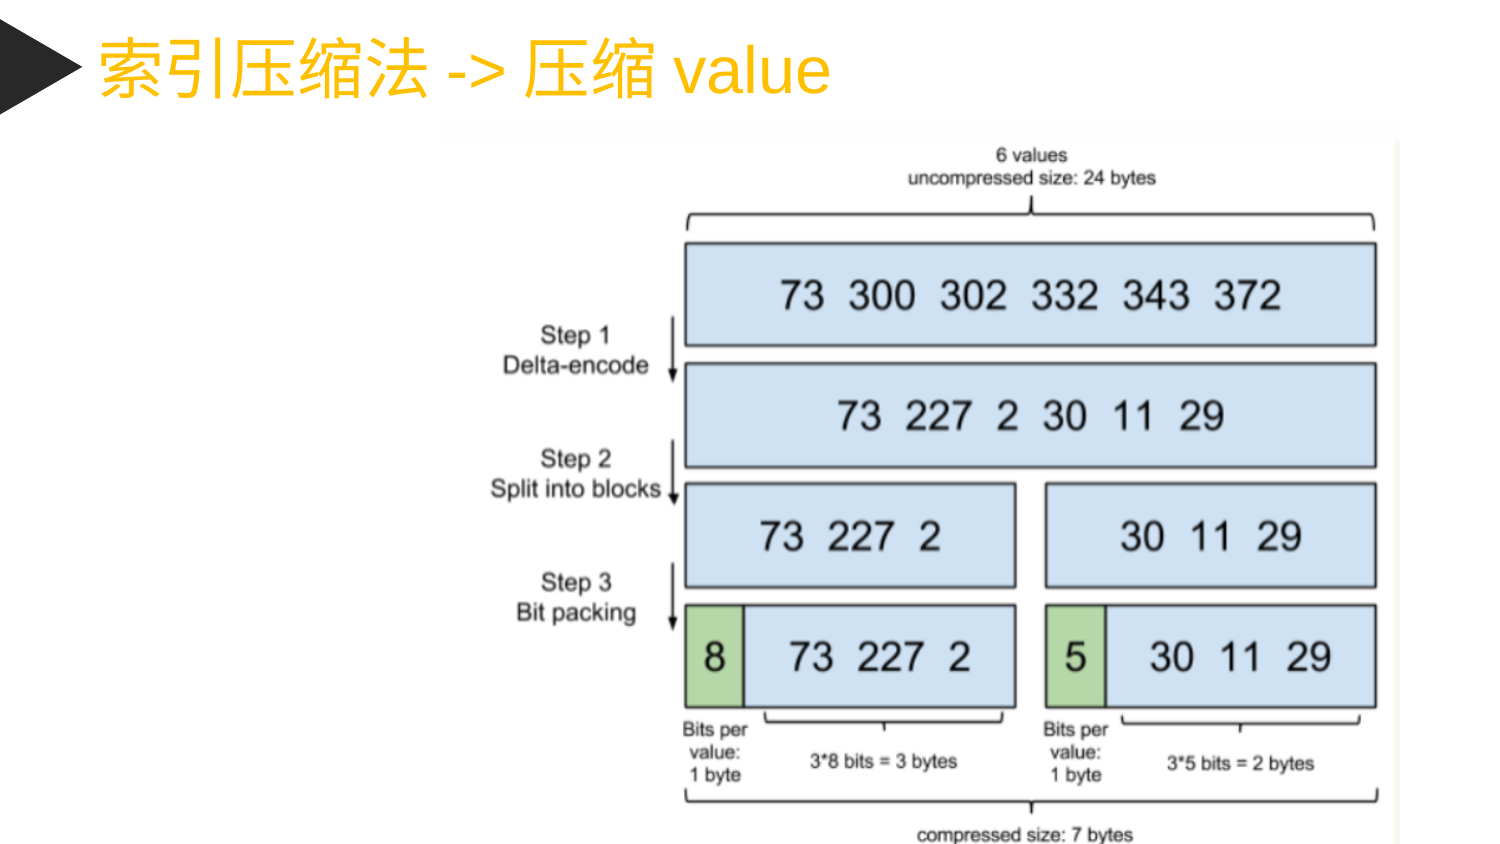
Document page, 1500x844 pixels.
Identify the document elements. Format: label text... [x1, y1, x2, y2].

text_box [0, 19, 82, 115]
picture [442, 119, 1400, 844]
text_box 索引压缩法->压缩value [82, 19, 880, 114]
